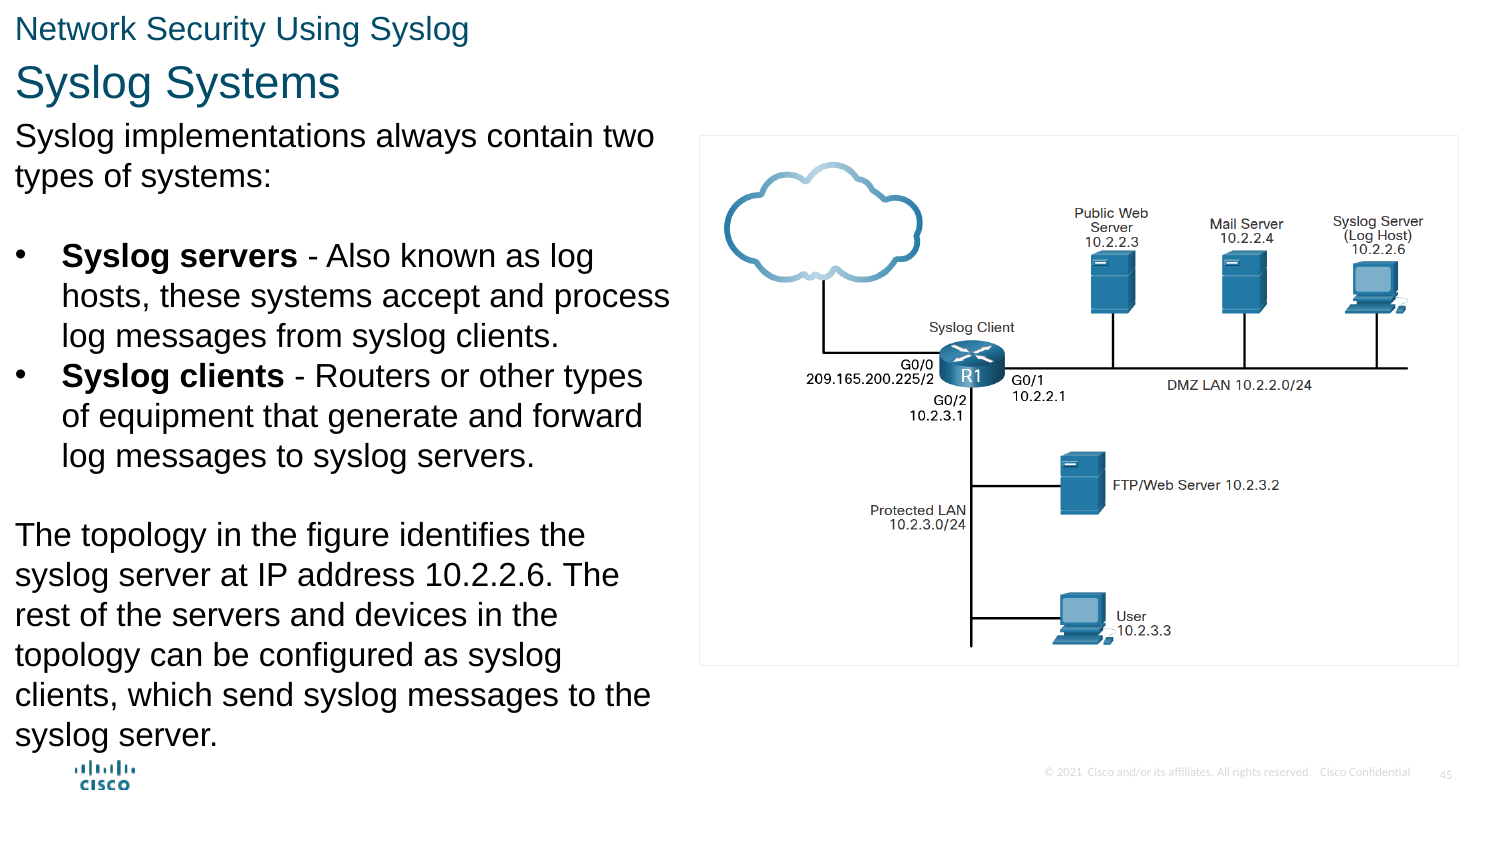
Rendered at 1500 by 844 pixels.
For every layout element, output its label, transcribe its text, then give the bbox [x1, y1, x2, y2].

text_box Syslog implementations always contain two types of systems: Syslog servers - Also known as log hosts, these systems accept and process log messages from syslog clients. Syslog clients - Routers or other types of equipment that generate and forward log messages to syslog servers. The topology in the figure identifies the syslog server at IP address 10.2.2.6. The rest of the servers and devices in the topology can be configured as syslog clients, which send syslog messages to the syslog server. [0, 106, 689, 341]
list Syslog Systems [0, 45, 1500, 195]
picture [75, 759, 135, 790]
picture [682, 119, 1481, 680]
list Network Security Using Syslog [0, 0, 1500, 45]
slide_number 45 [1425, 759, 1500, 797]
